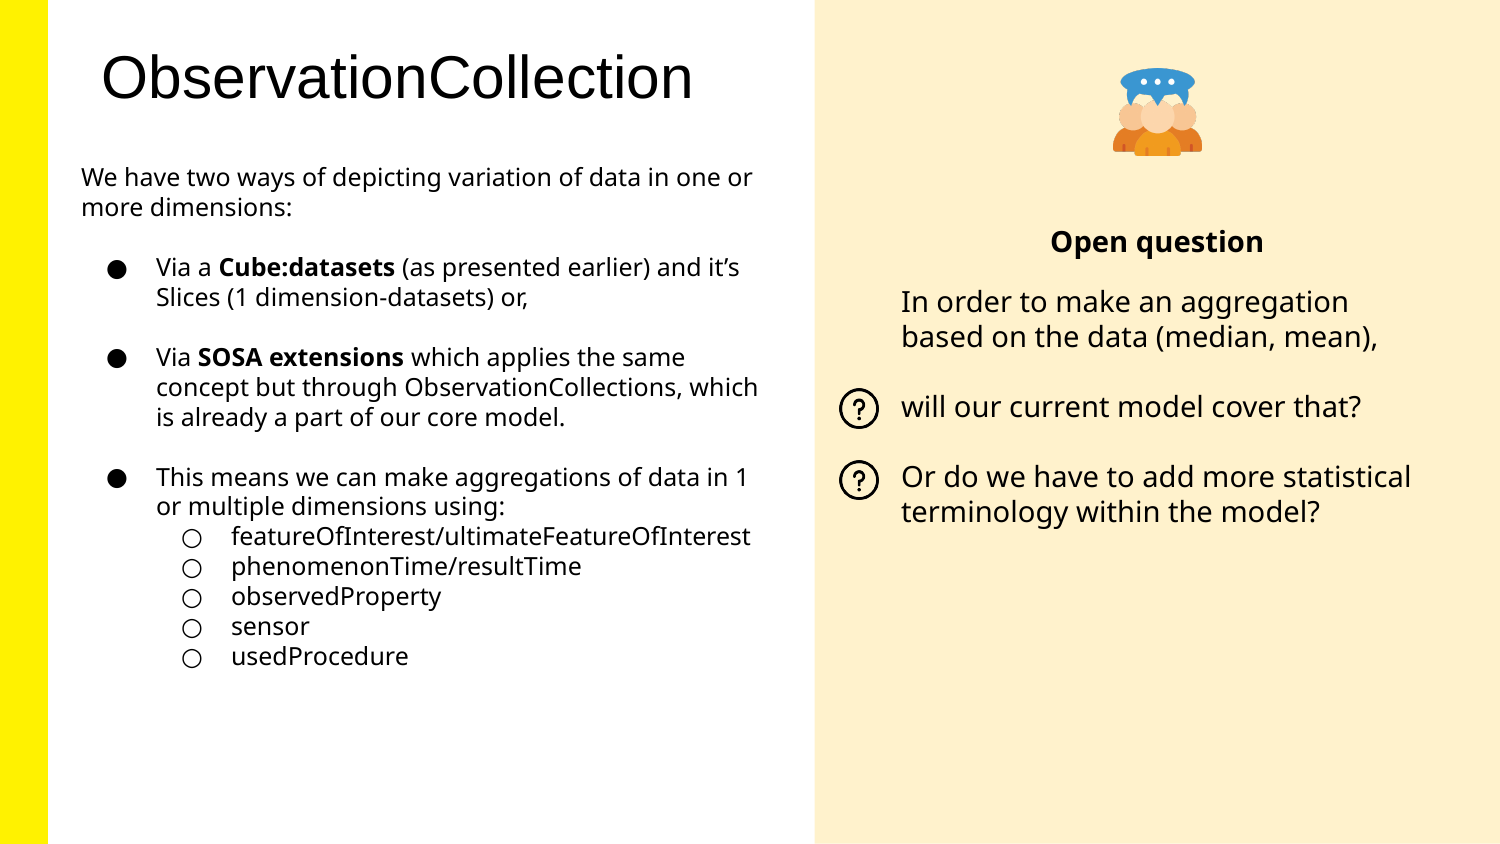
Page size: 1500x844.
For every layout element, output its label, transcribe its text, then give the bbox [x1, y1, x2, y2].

text_box We have two ways of depicting variation of data in one or more dimensions: Via a Cube:datasets (as presented earlier) and it’s Slices (1 dimension-datasets) or, Via SOSA extensions which applies the same concept but through ObservationCollections, which is already a part of our core model. This means we can make aggregations of data in 1 or multiple dimensions using: featureOfInterest/ultimateFeatureOfInterest phenomenonTime/resultTime observedProperty sensor usedProcedure [66, 146, 778, 716]
text_box ObservationCollection [90, 32, 803, 154]
picture [838, 459, 880, 500]
picture [838, 388, 880, 429]
text_box Open question In order to make an aggregation based on the data (median, mean), will our current model cover that? Or do we have to add more statistical terminology within the model? [886, 208, 1429, 544]
text_box [814, 0, 1500, 844]
picture [1113, 67, 1202, 157]
